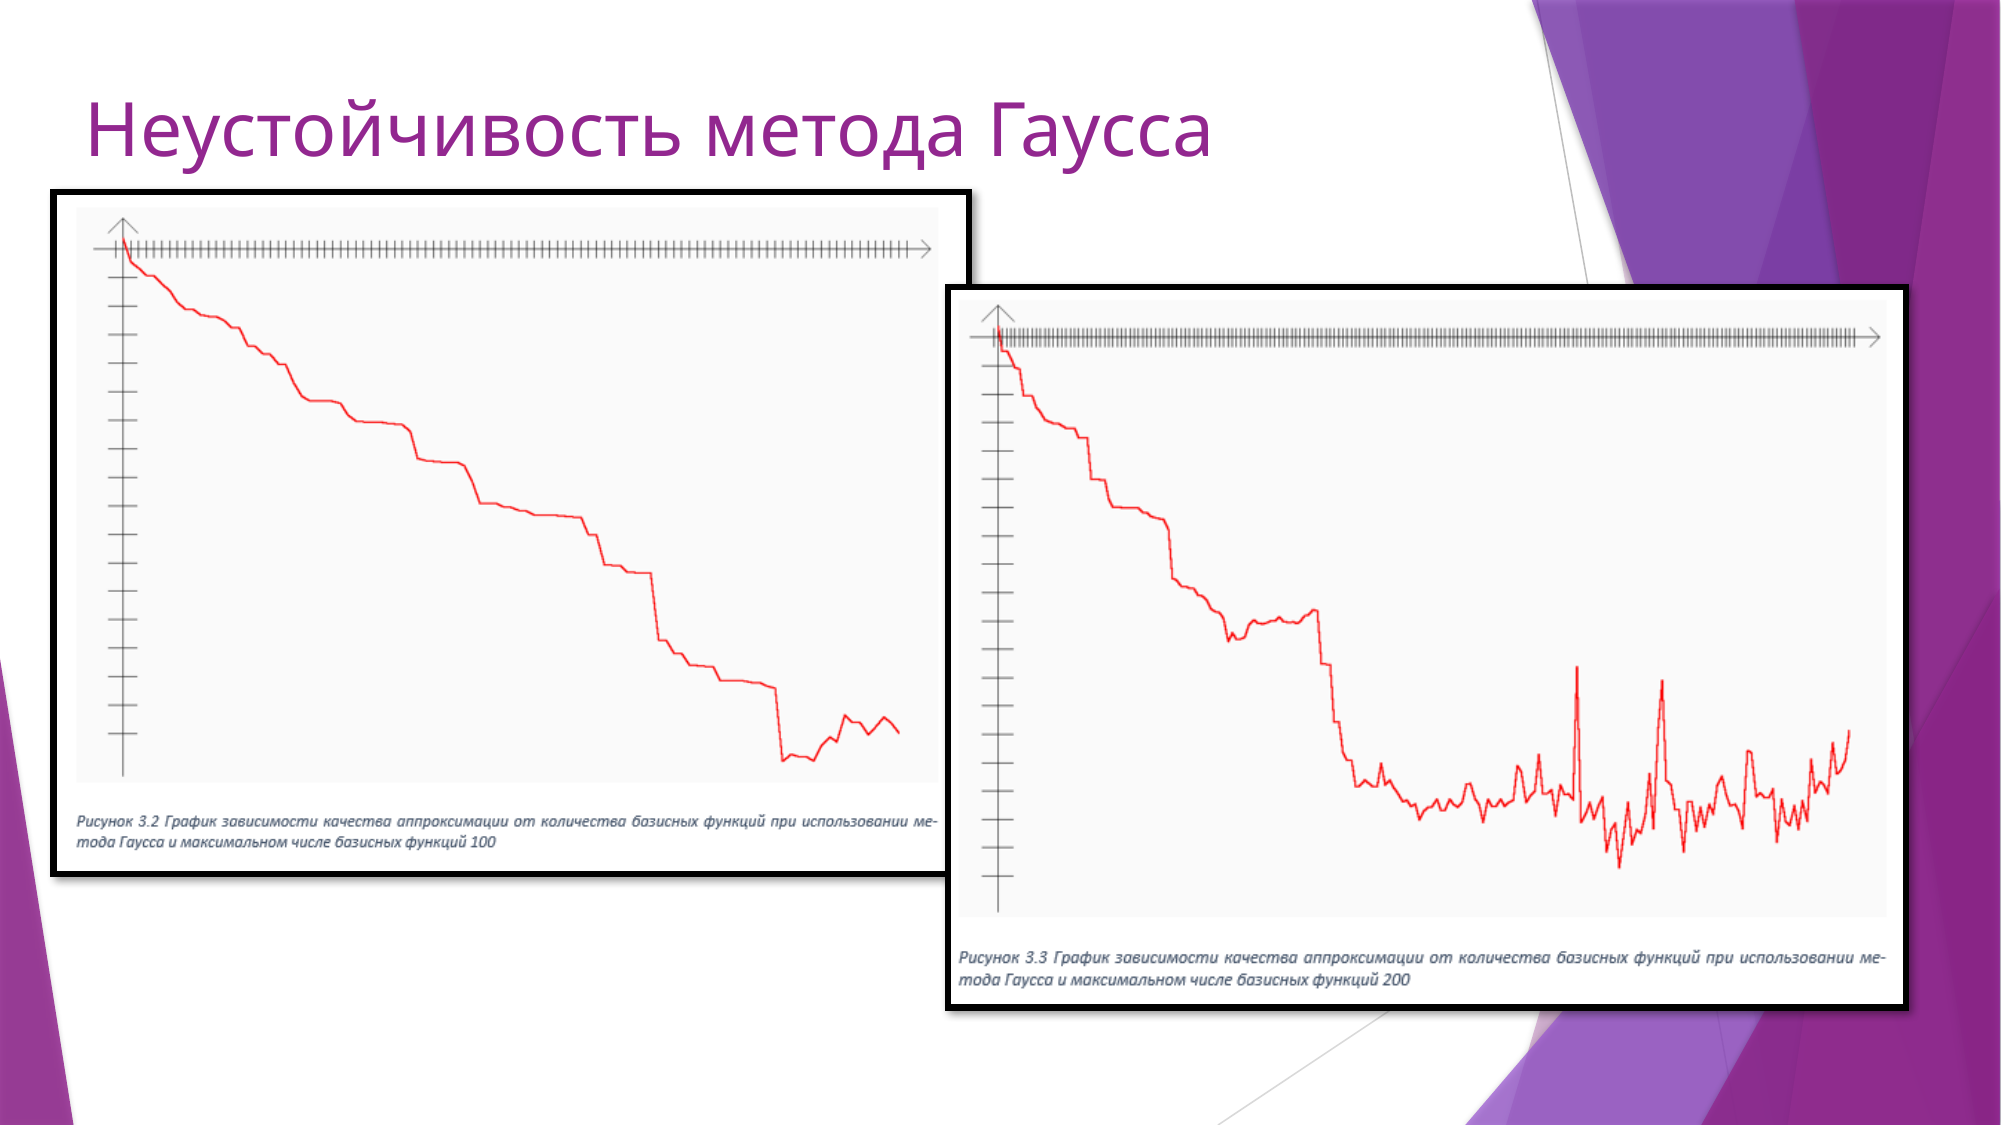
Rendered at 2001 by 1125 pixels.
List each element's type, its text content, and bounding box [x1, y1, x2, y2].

title Неустойчивость метода Гаусса [69, 73, 1480, 282]
picture [56, 194, 1904, 1005]
